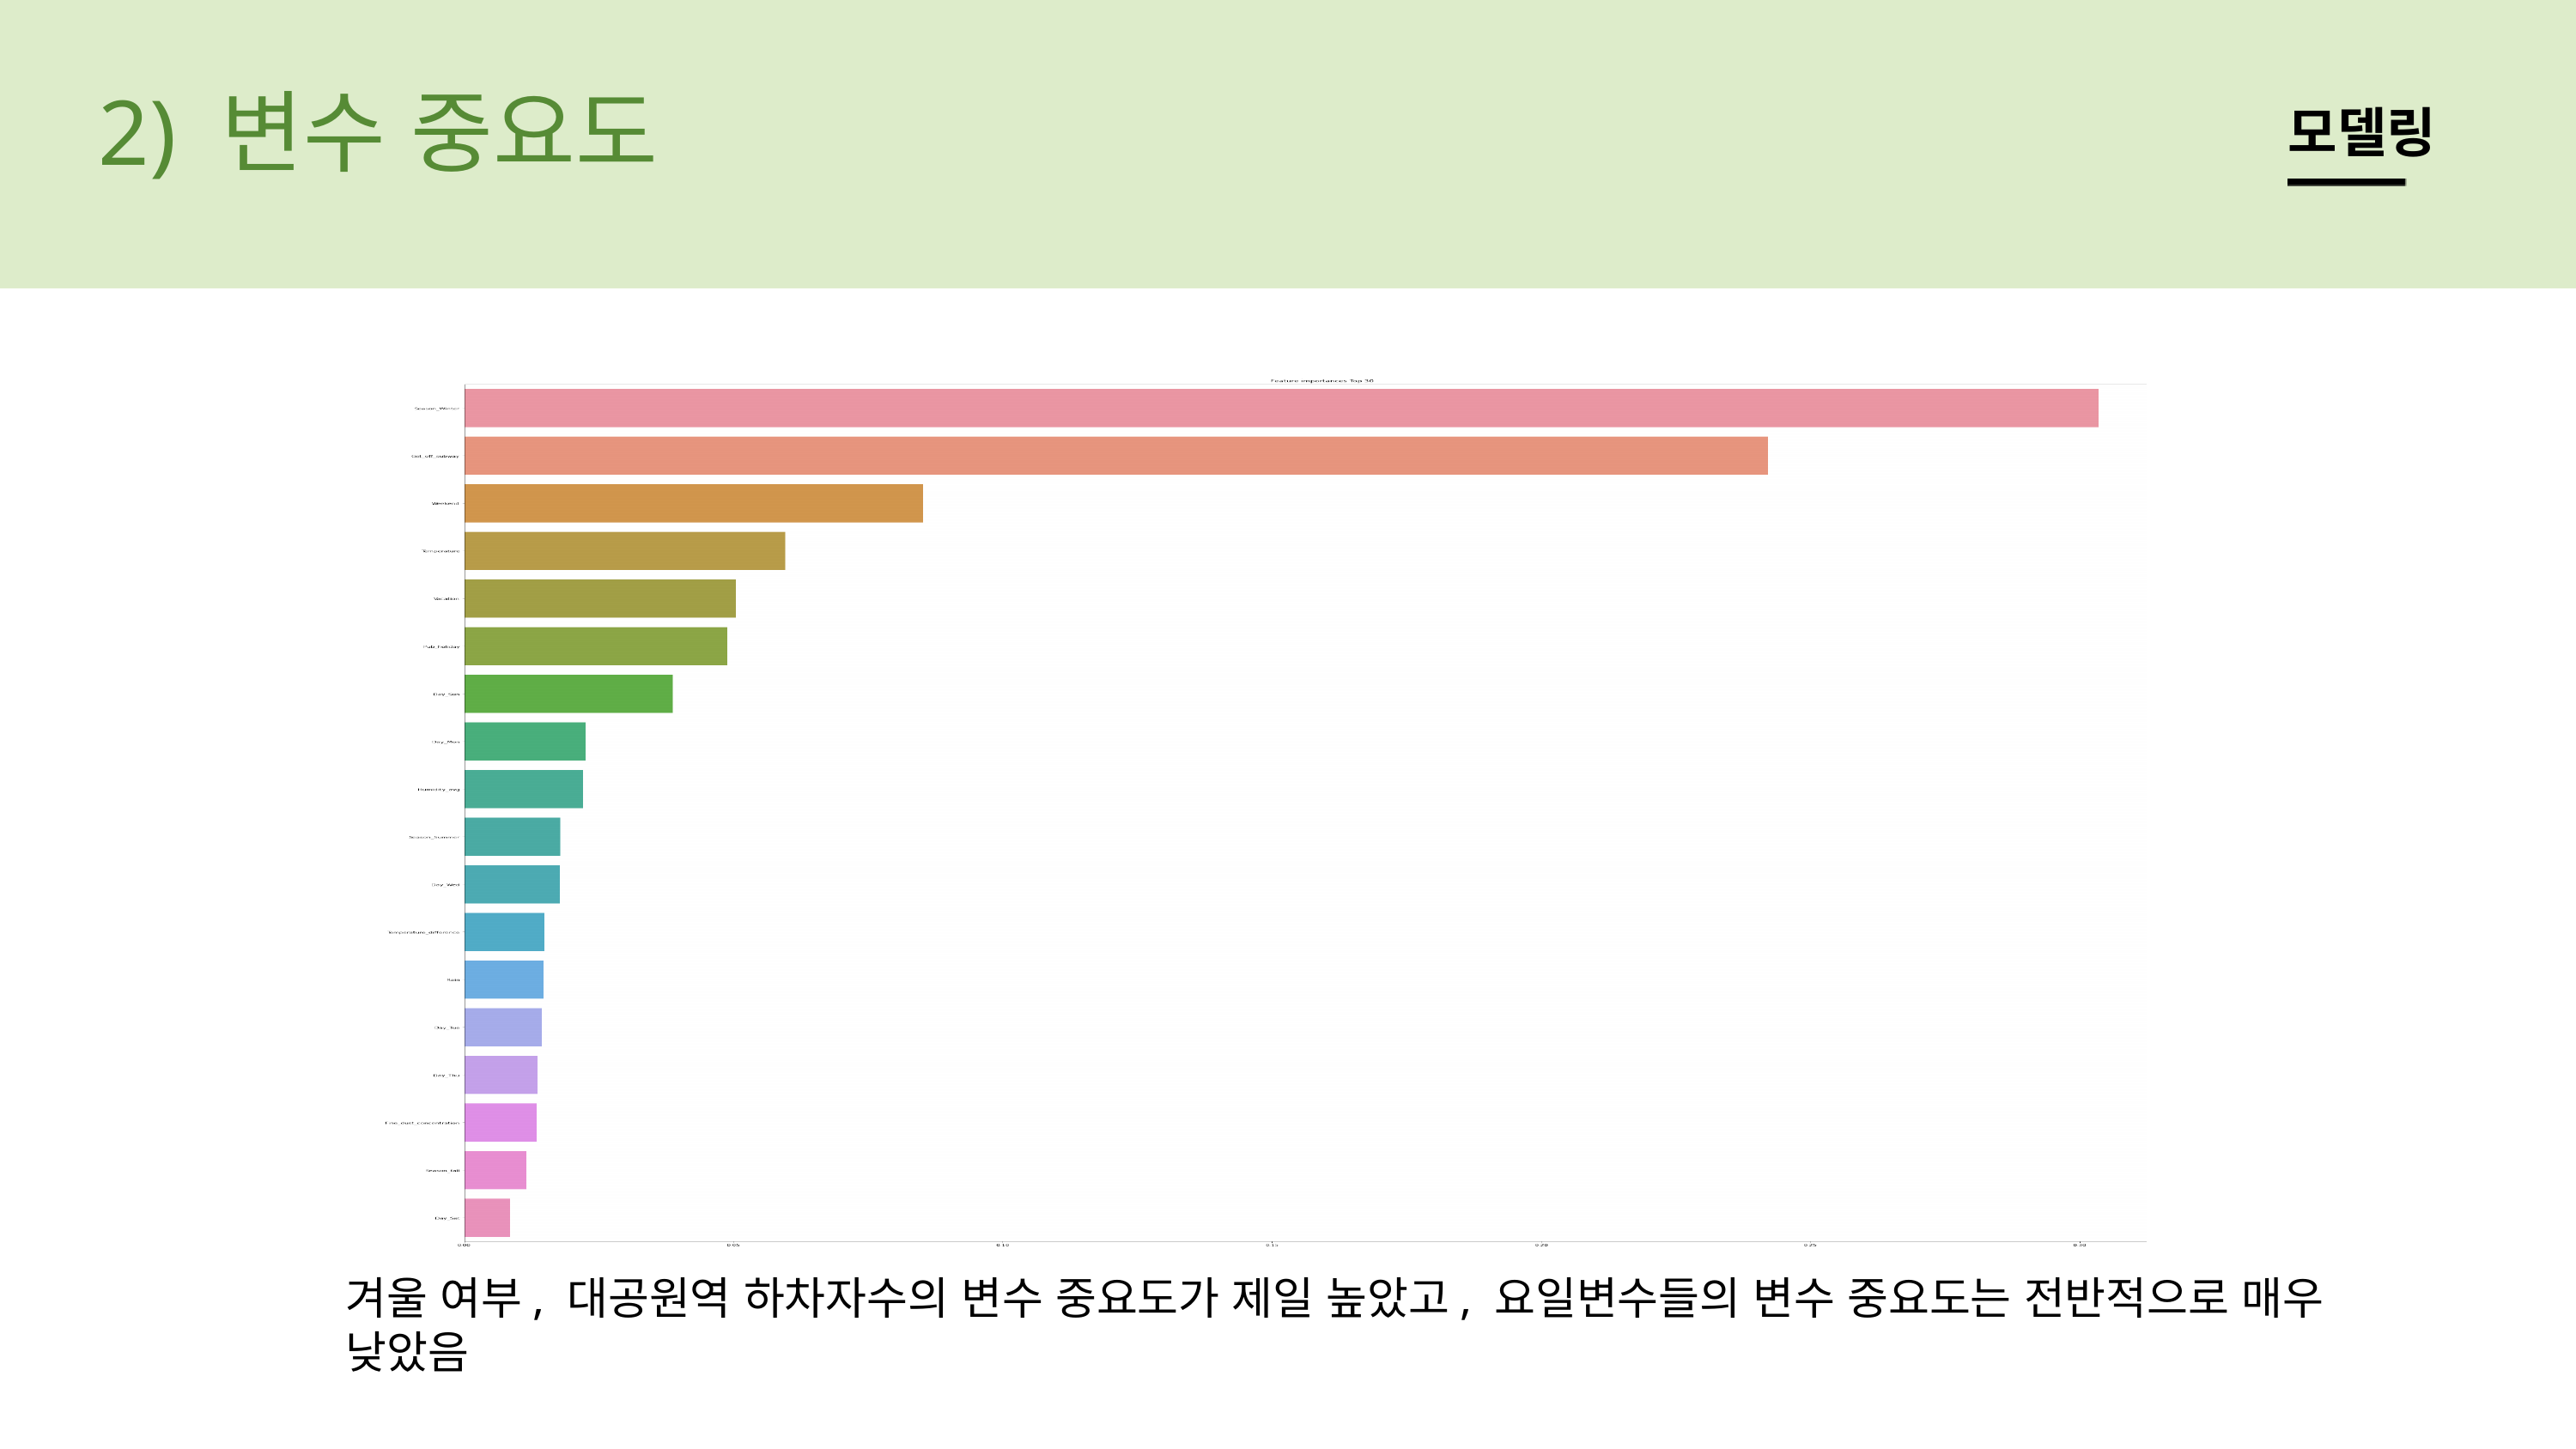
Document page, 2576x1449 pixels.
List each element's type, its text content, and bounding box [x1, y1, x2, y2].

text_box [0, 0, 2576, 288]
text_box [2287, 178, 2407, 187]
picture [380, 377, 2148, 1250]
text_box 겨울 여부, 대공원역 하차자수의 변수 중요도가 제일 높았고, 요일변수들의 변수 중요도는 전반적으로 매우 낮았음 [332, 1264, 2407, 1384]
